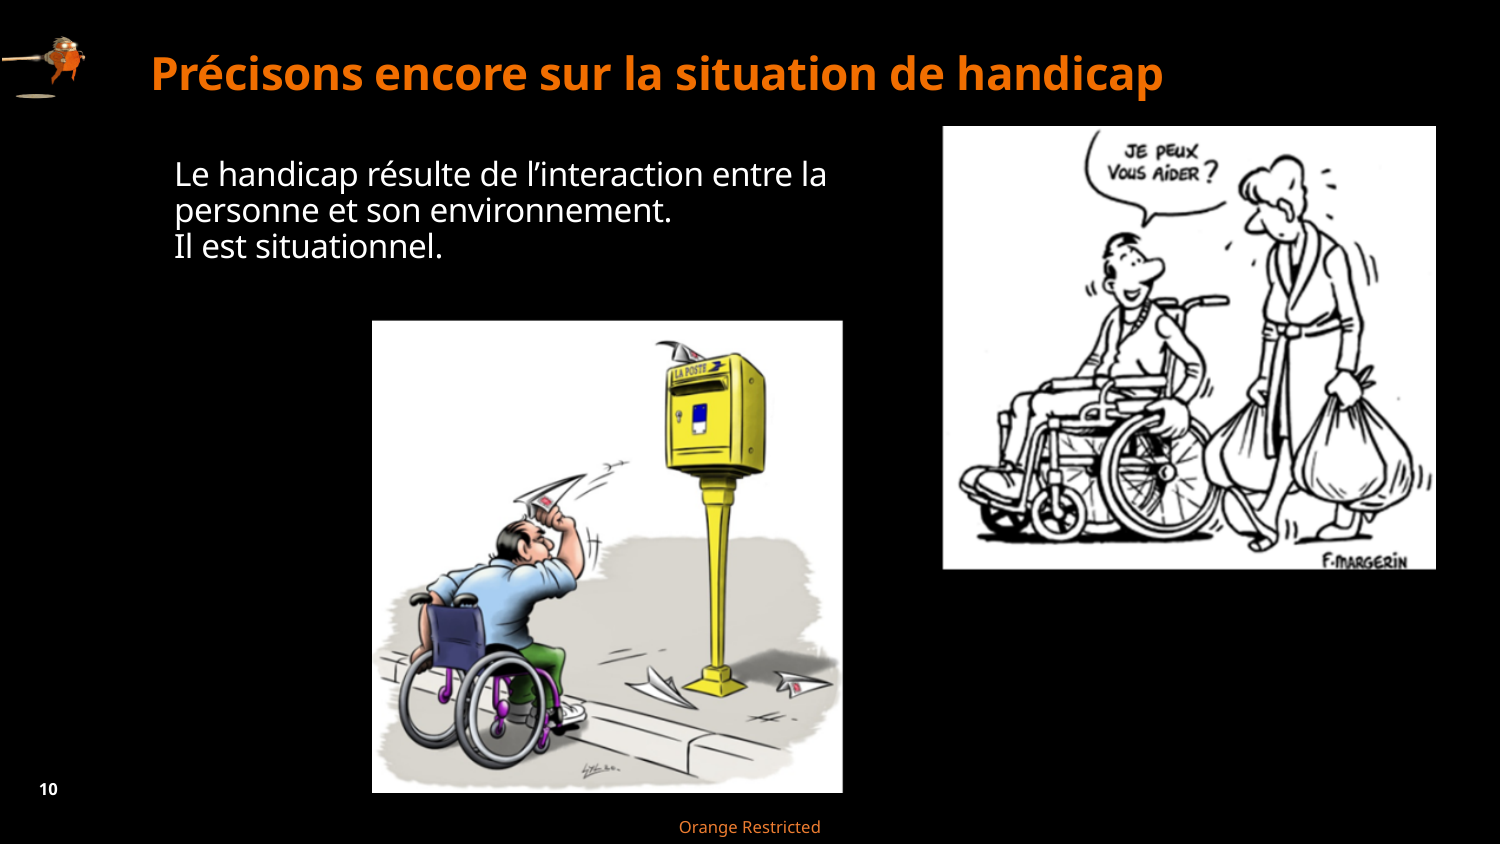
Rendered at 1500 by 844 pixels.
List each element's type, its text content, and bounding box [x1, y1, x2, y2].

picture [2, 35, 87, 99]
title Précisons encore sur la situation de handicap [135, 43, 1459, 166]
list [371, 126, 1436, 793]
list Le handicap résulte de l’interaction entre la personne et son environnement. Il est situationnel. [159, 150, 366, 706]
